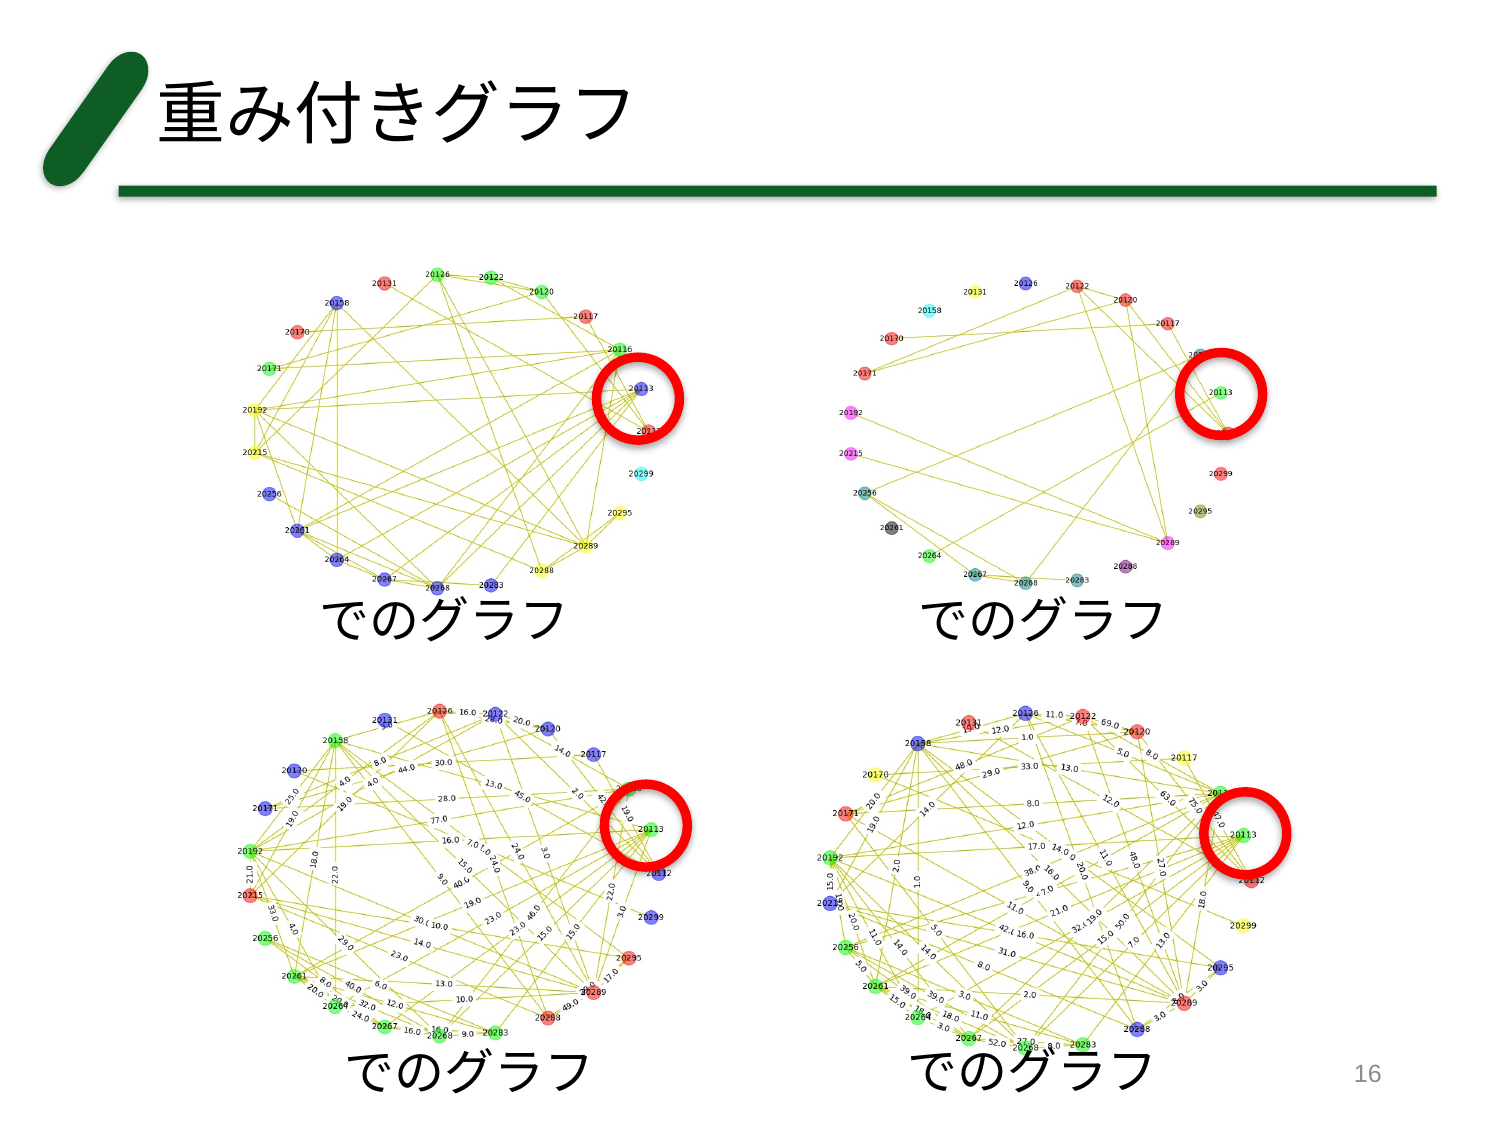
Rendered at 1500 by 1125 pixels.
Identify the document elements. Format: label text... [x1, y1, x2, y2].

slide_number 16 [1335, 1042, 1397, 1103]
text_box 重み付きグラフ [142, 62, 1425, 250]
picture [157, 205, 1332, 1118]
